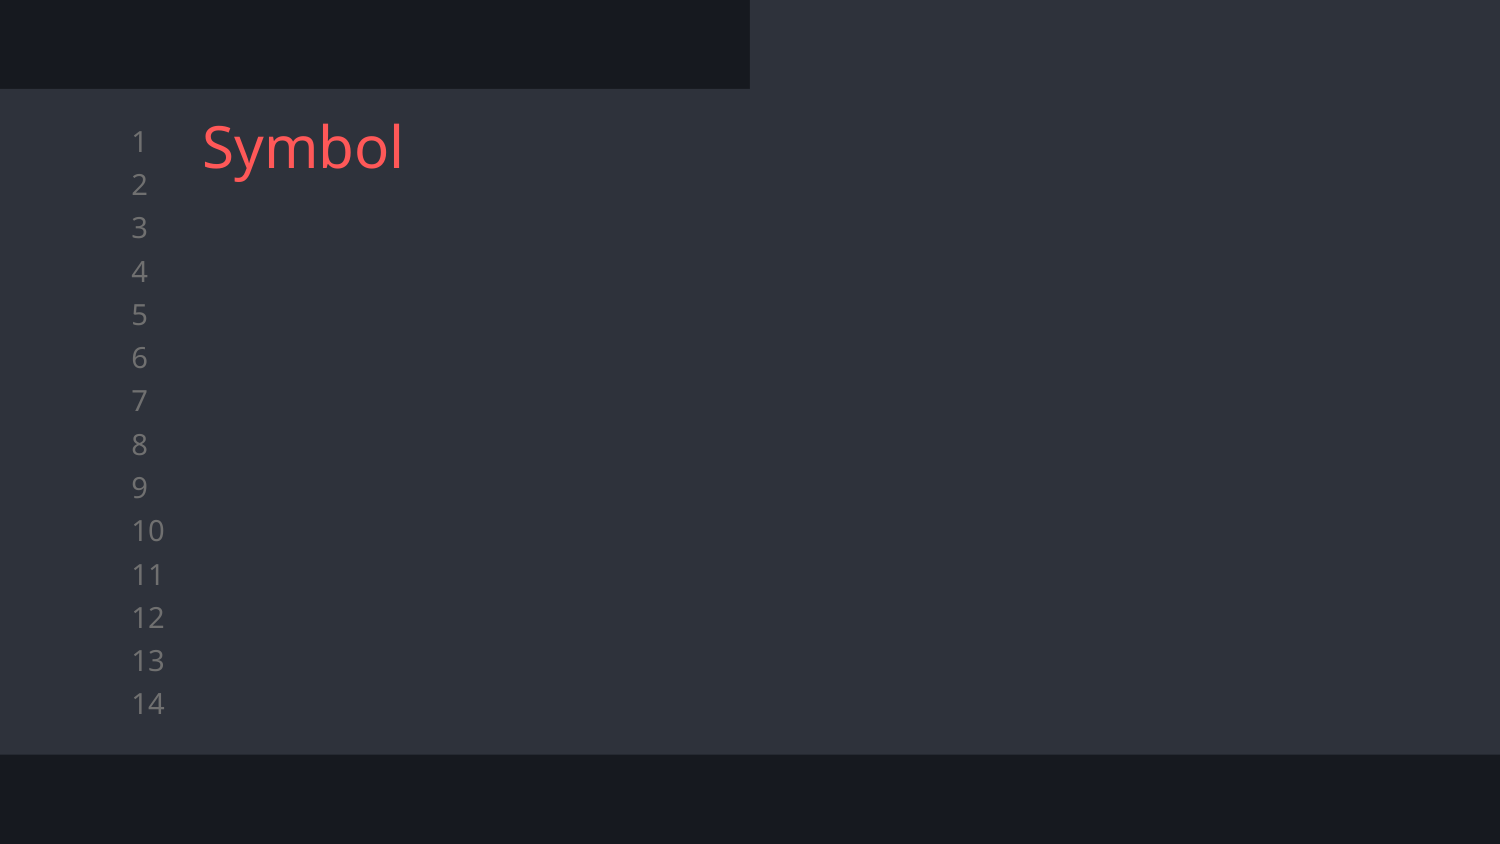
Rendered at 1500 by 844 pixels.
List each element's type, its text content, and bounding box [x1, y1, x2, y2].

title Symbol [187, 95, 1384, 185]
